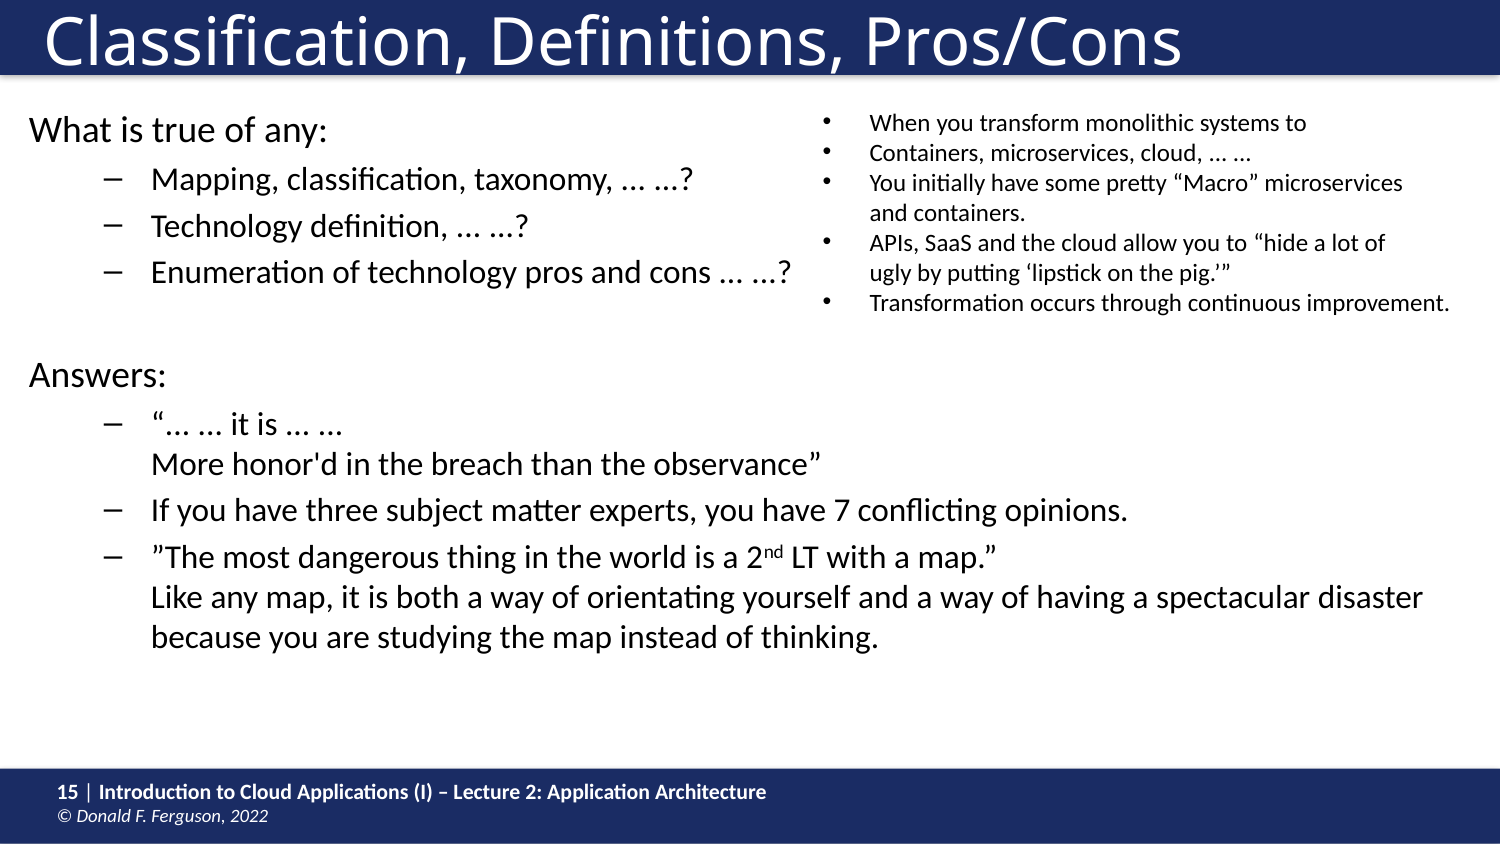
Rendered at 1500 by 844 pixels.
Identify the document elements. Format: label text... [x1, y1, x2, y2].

list What is true of any: Mapping, classification, taxonomy, ... ...? Technology definition, ... ...? Enumeration of technology pros and cons ... ...? Answers: “... ... it is ... ... More honor'd in the breach than the observance” If you have three subject matter experts, you have 7 conflicting opinions. ”The most dangerous thing in the world is a 2nd LT with a map.” Like any map, it is both a way of orientating yourself and a way of having a spectacular disaster because you are studying the map instead of thinking. [14, 98, 1465, 761]
title Classification, Definitions, Pros/Cons [28, 0, 1450, 73]
text_box When you transform monolithic systems to Containers, microservices, cloud, ... ... You initially have some pretty “Macro” microservices and containers. APIs, SaaS and the cloud allow you to “hide a lot of ugly by putting ‘lipstick on the pig.’” Transformation occurs through continuous improvement. [807, 99, 1496, 324]
